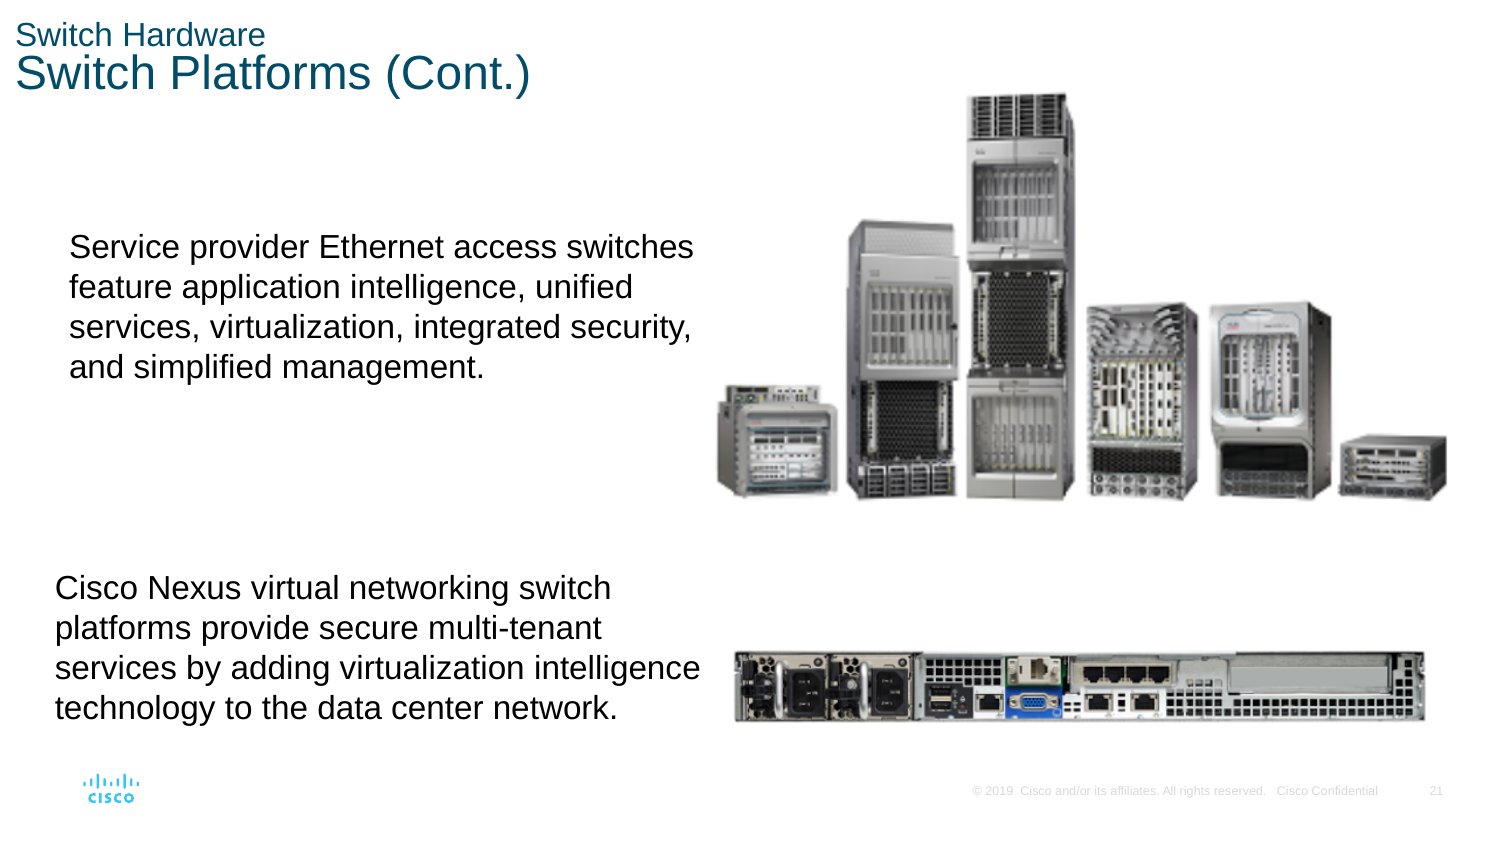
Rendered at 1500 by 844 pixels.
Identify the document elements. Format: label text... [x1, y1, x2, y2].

title Switch Hardware Switch Platforms (Cont.) [0, 0, 1500, 121]
picture [703, 85, 1459, 515]
text_box Cisco Nexus virtual networking switch platforms provide secure multi-tenant services by adding virtualization intelligence technology to the data center network. [39, 558, 729, 734]
picture [728, 641, 1434, 732]
text_box Service provider Ethernet access switches feature application intelligence, unified services, virtualization, integrated security, and simplified management. [54, 218, 698, 393]
